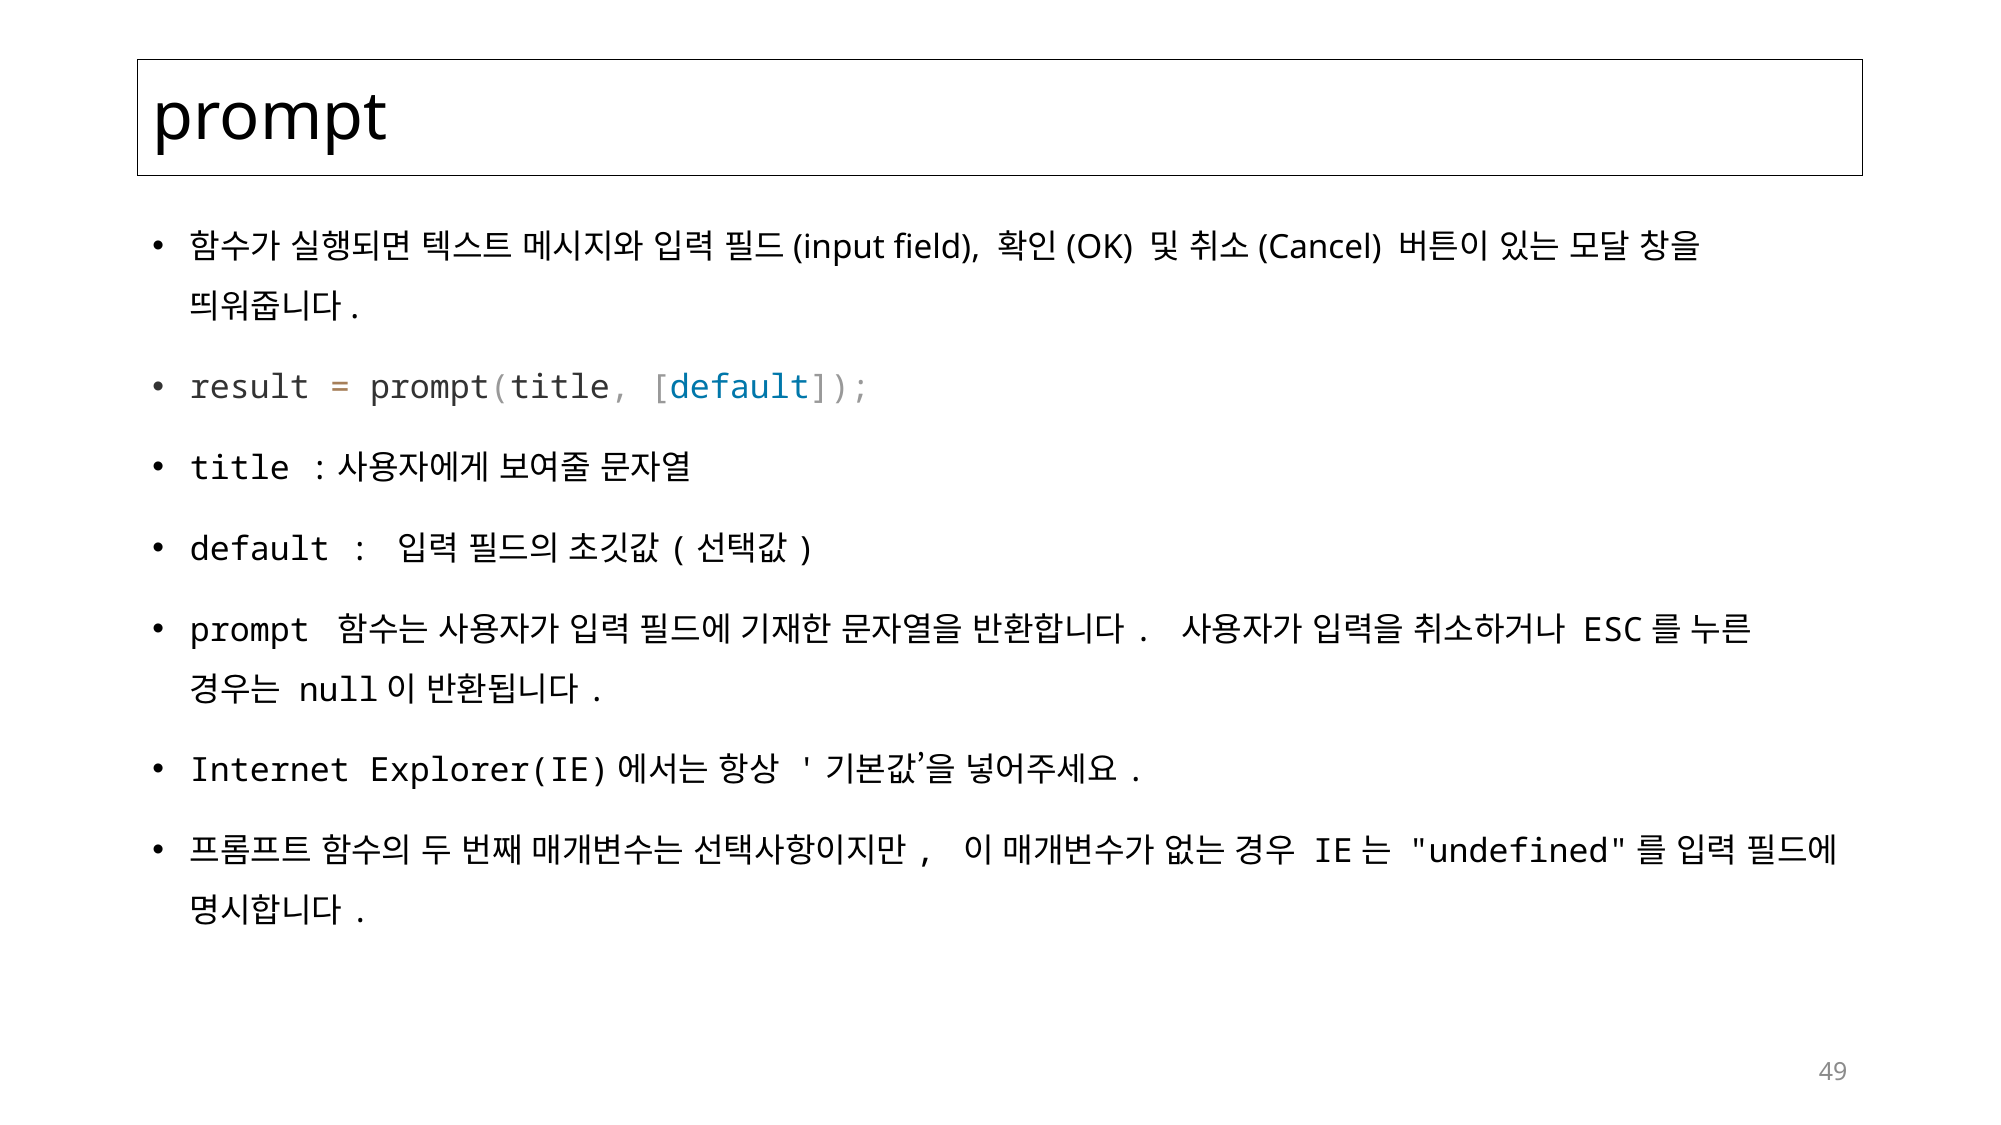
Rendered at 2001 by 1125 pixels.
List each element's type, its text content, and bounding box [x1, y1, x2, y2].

list 함수가 실행되면 텍스트 메시지와 입력 필드(input field), 확인(OK) 및 취소(Cancel) 버튼이 있는 모달 창을 띄워줍니다. result = prompt(title, [default]); title :사용자에게 보여줄 문자열 default : 입력 필드의 초깃값(선택값) prompt 함수는 사용자가 입력 필드에 기재한 문자열을 반환합니다. 사용자가 입력을 취소하거나 ESC를 누른 경우는 null이 반환됩니다. Internet Explorer(IE)에서는 항상 '기본값’을 넣어주세요. 프롬프트 함수의 두 번째 매개변수는 선택사항이지만, 이 매개변수가 없는 경우 IE는 "undefined"를 입력 필드에 명시합니다. [137, 197, 1863, 1014]
slide_number 49 [1412, 1042, 1863, 1103]
title prompt [137, 59, 1863, 176]
